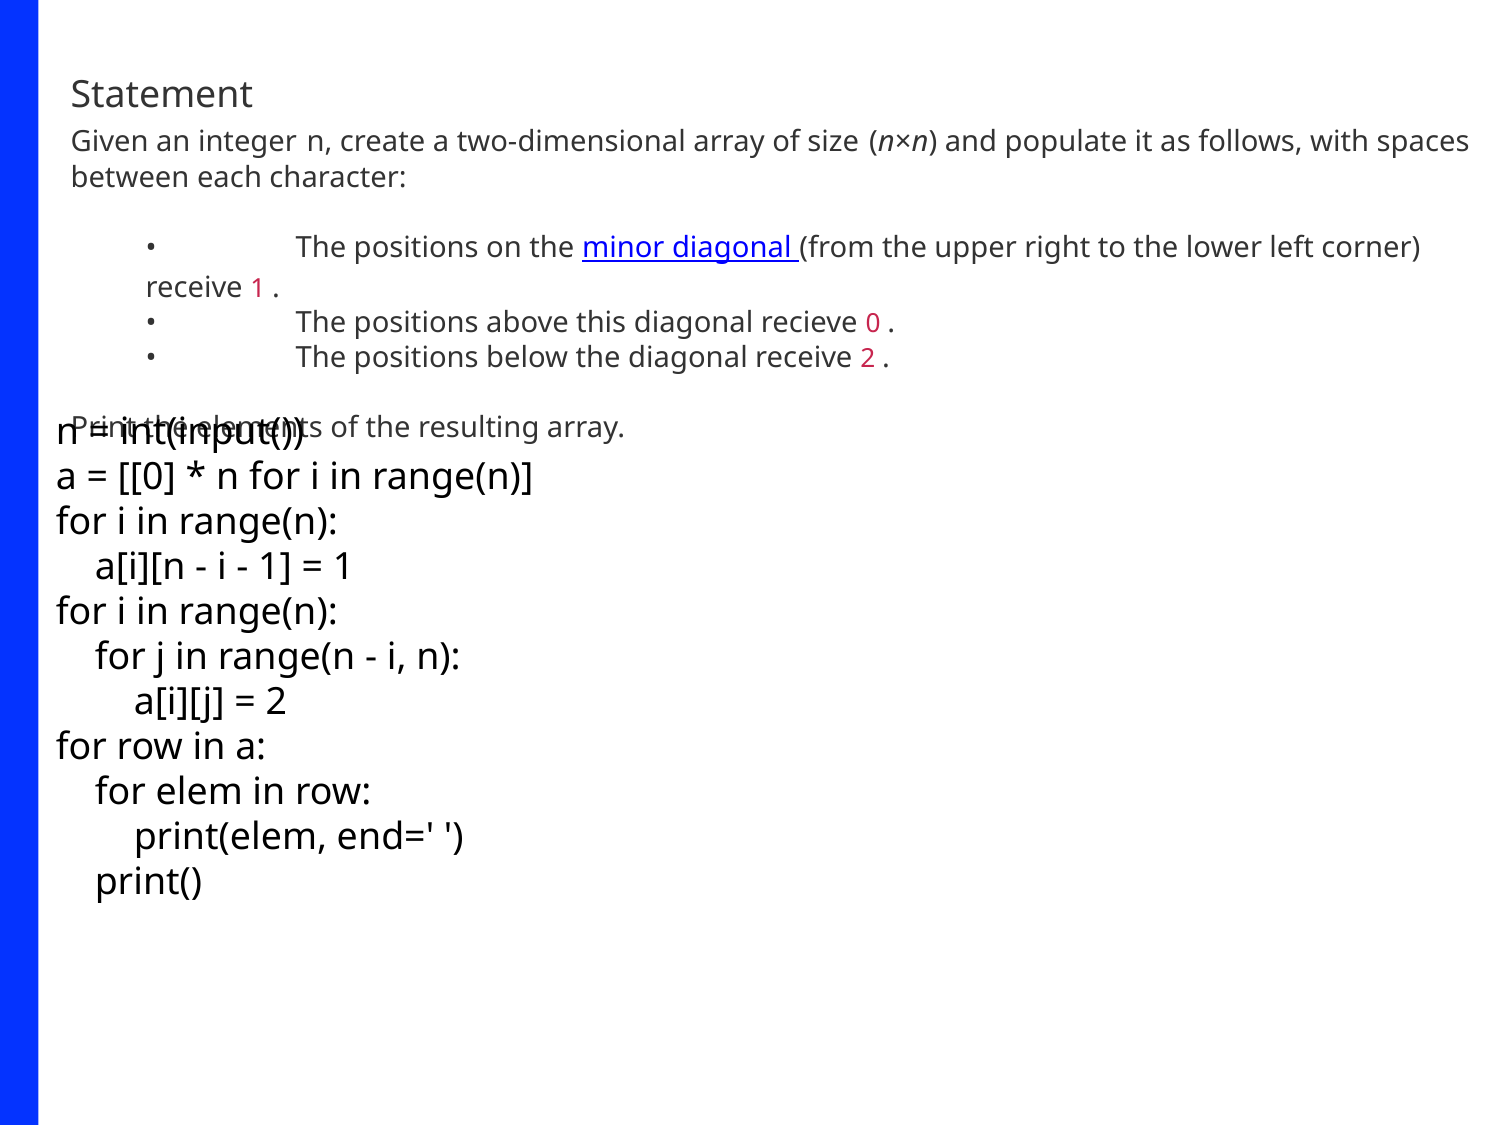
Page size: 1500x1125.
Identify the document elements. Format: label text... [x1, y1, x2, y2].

text_box Statement Given an integer n, create a two-dimensional array of size (n×n) and populate it as follows, with spaces between each character: • The positions on the minor diagonal (from the upper right to the lower left corner) receive 1 . • The positions above this diagonal recieve 0 . • The positions below the diagonal receive 2 . Print the elements of the resulting array. [63, 62, 1482, 451]
text_box n = int(input()) a = [[0] * n for i in range(n)] for i in range(n): a[i][n - i - 1] = 1 for i in range(n): for j in range(n - i, n): a[i][j] = 2 for row in a: for elem in row: print(elem, end=' ') print() [48, 399, 542, 909]
